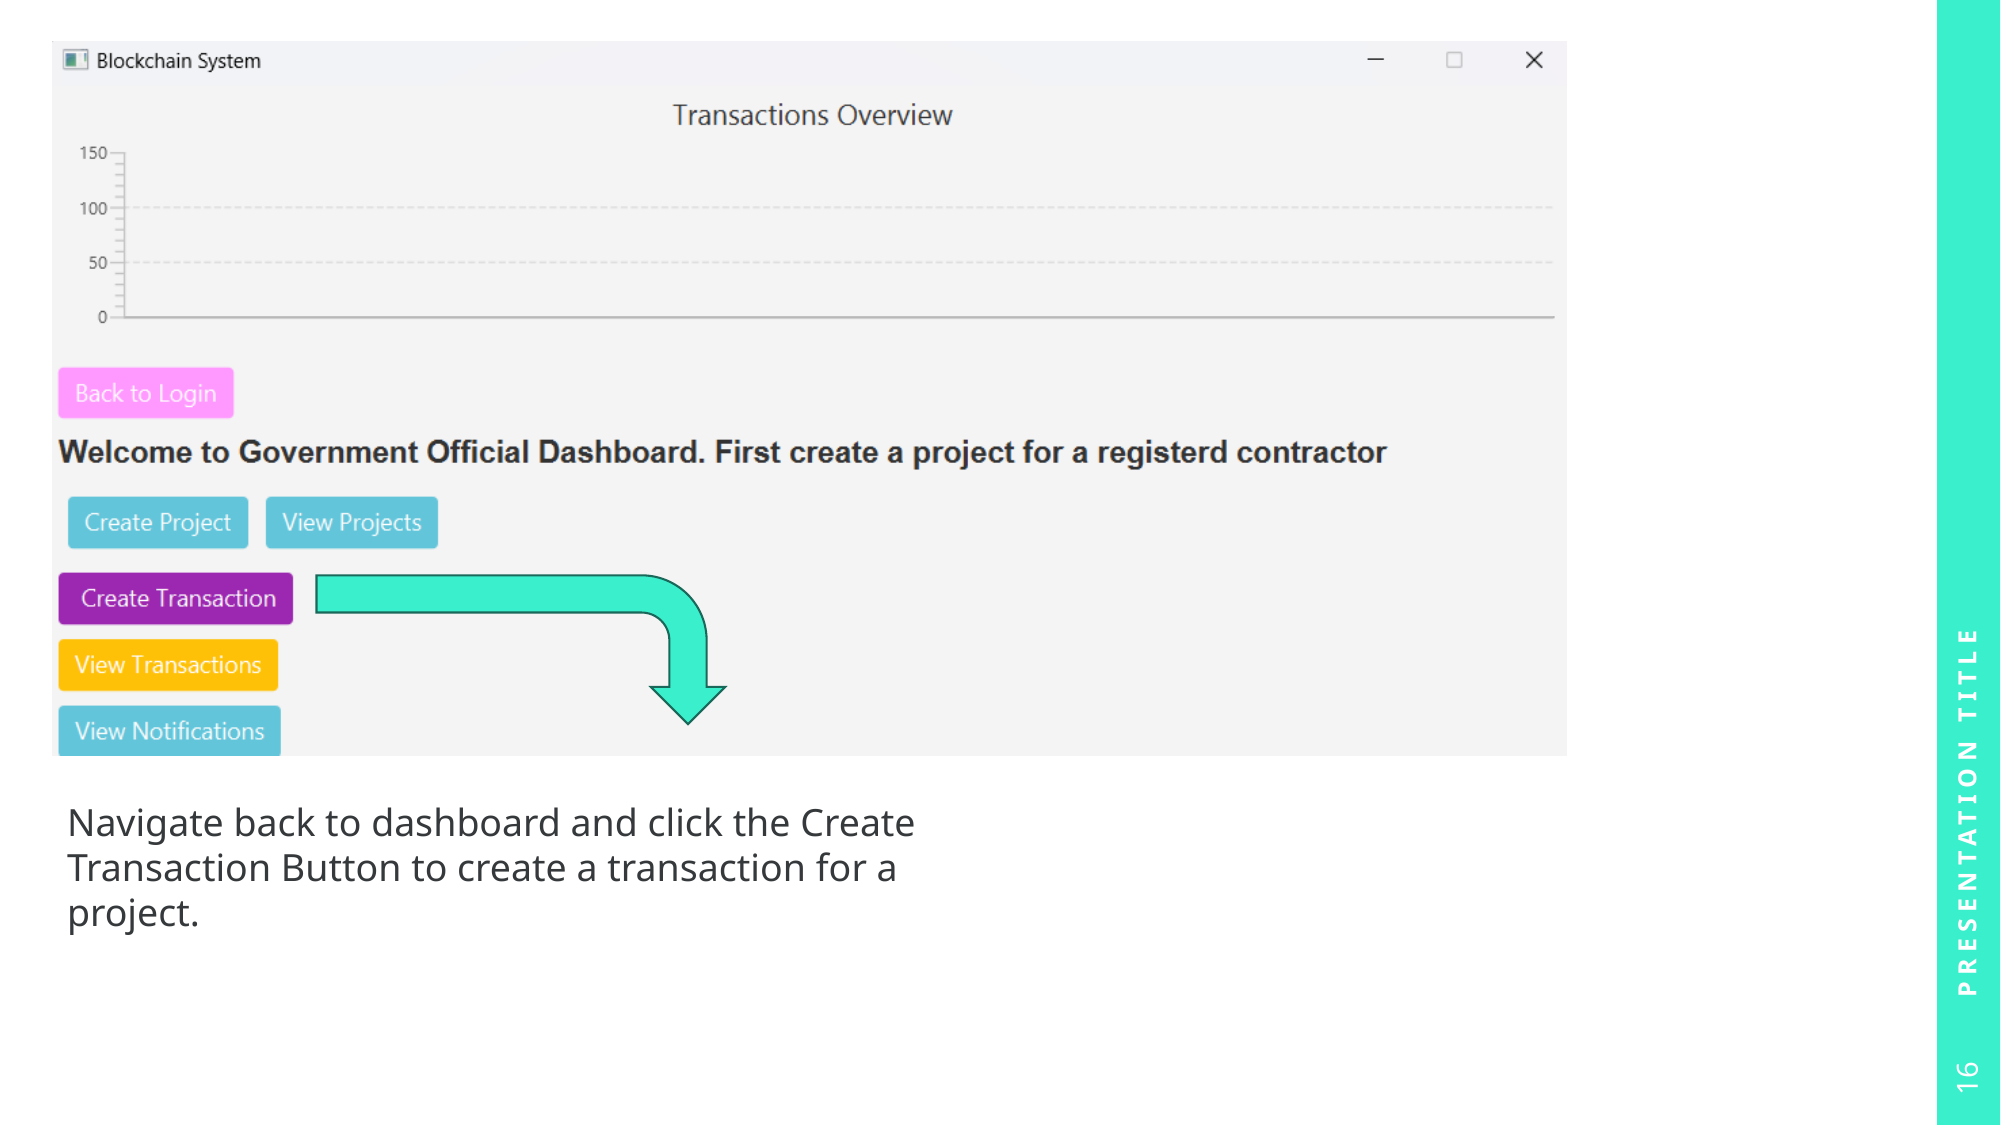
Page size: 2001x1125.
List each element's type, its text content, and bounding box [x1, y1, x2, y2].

text_box Navigate back to dashboard and click the Create Transaction Button to create a transaction for a project. [52, 791, 1002, 942]
slide_number 16 [1937, 1032, 2000, 1125]
footer Presentation Title [1937, 0, 2000, 1032]
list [52, 42, 1567, 756]
